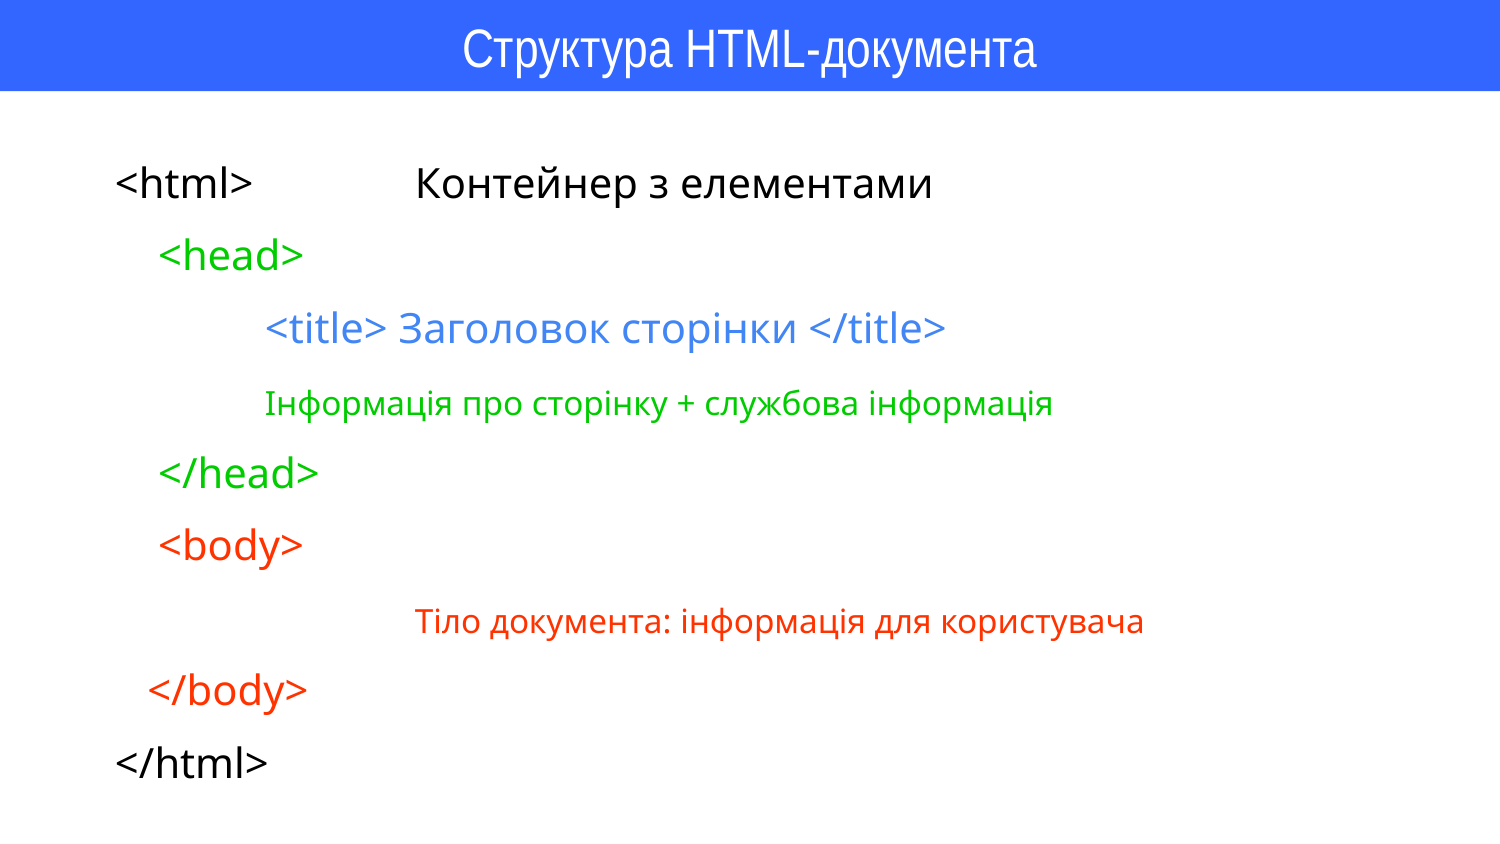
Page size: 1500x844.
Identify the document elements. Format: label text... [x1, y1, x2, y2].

text_box <html> Контейнер з елементами <head> <title> Заголовок сторінки </title> Інформація про сторінку + службова інформація </head> <body> Тіло документа: інформація для користувача </body> </html> [100, 126, 1447, 794]
title Структура HTML-документа [0, 0, 1500, 92]
